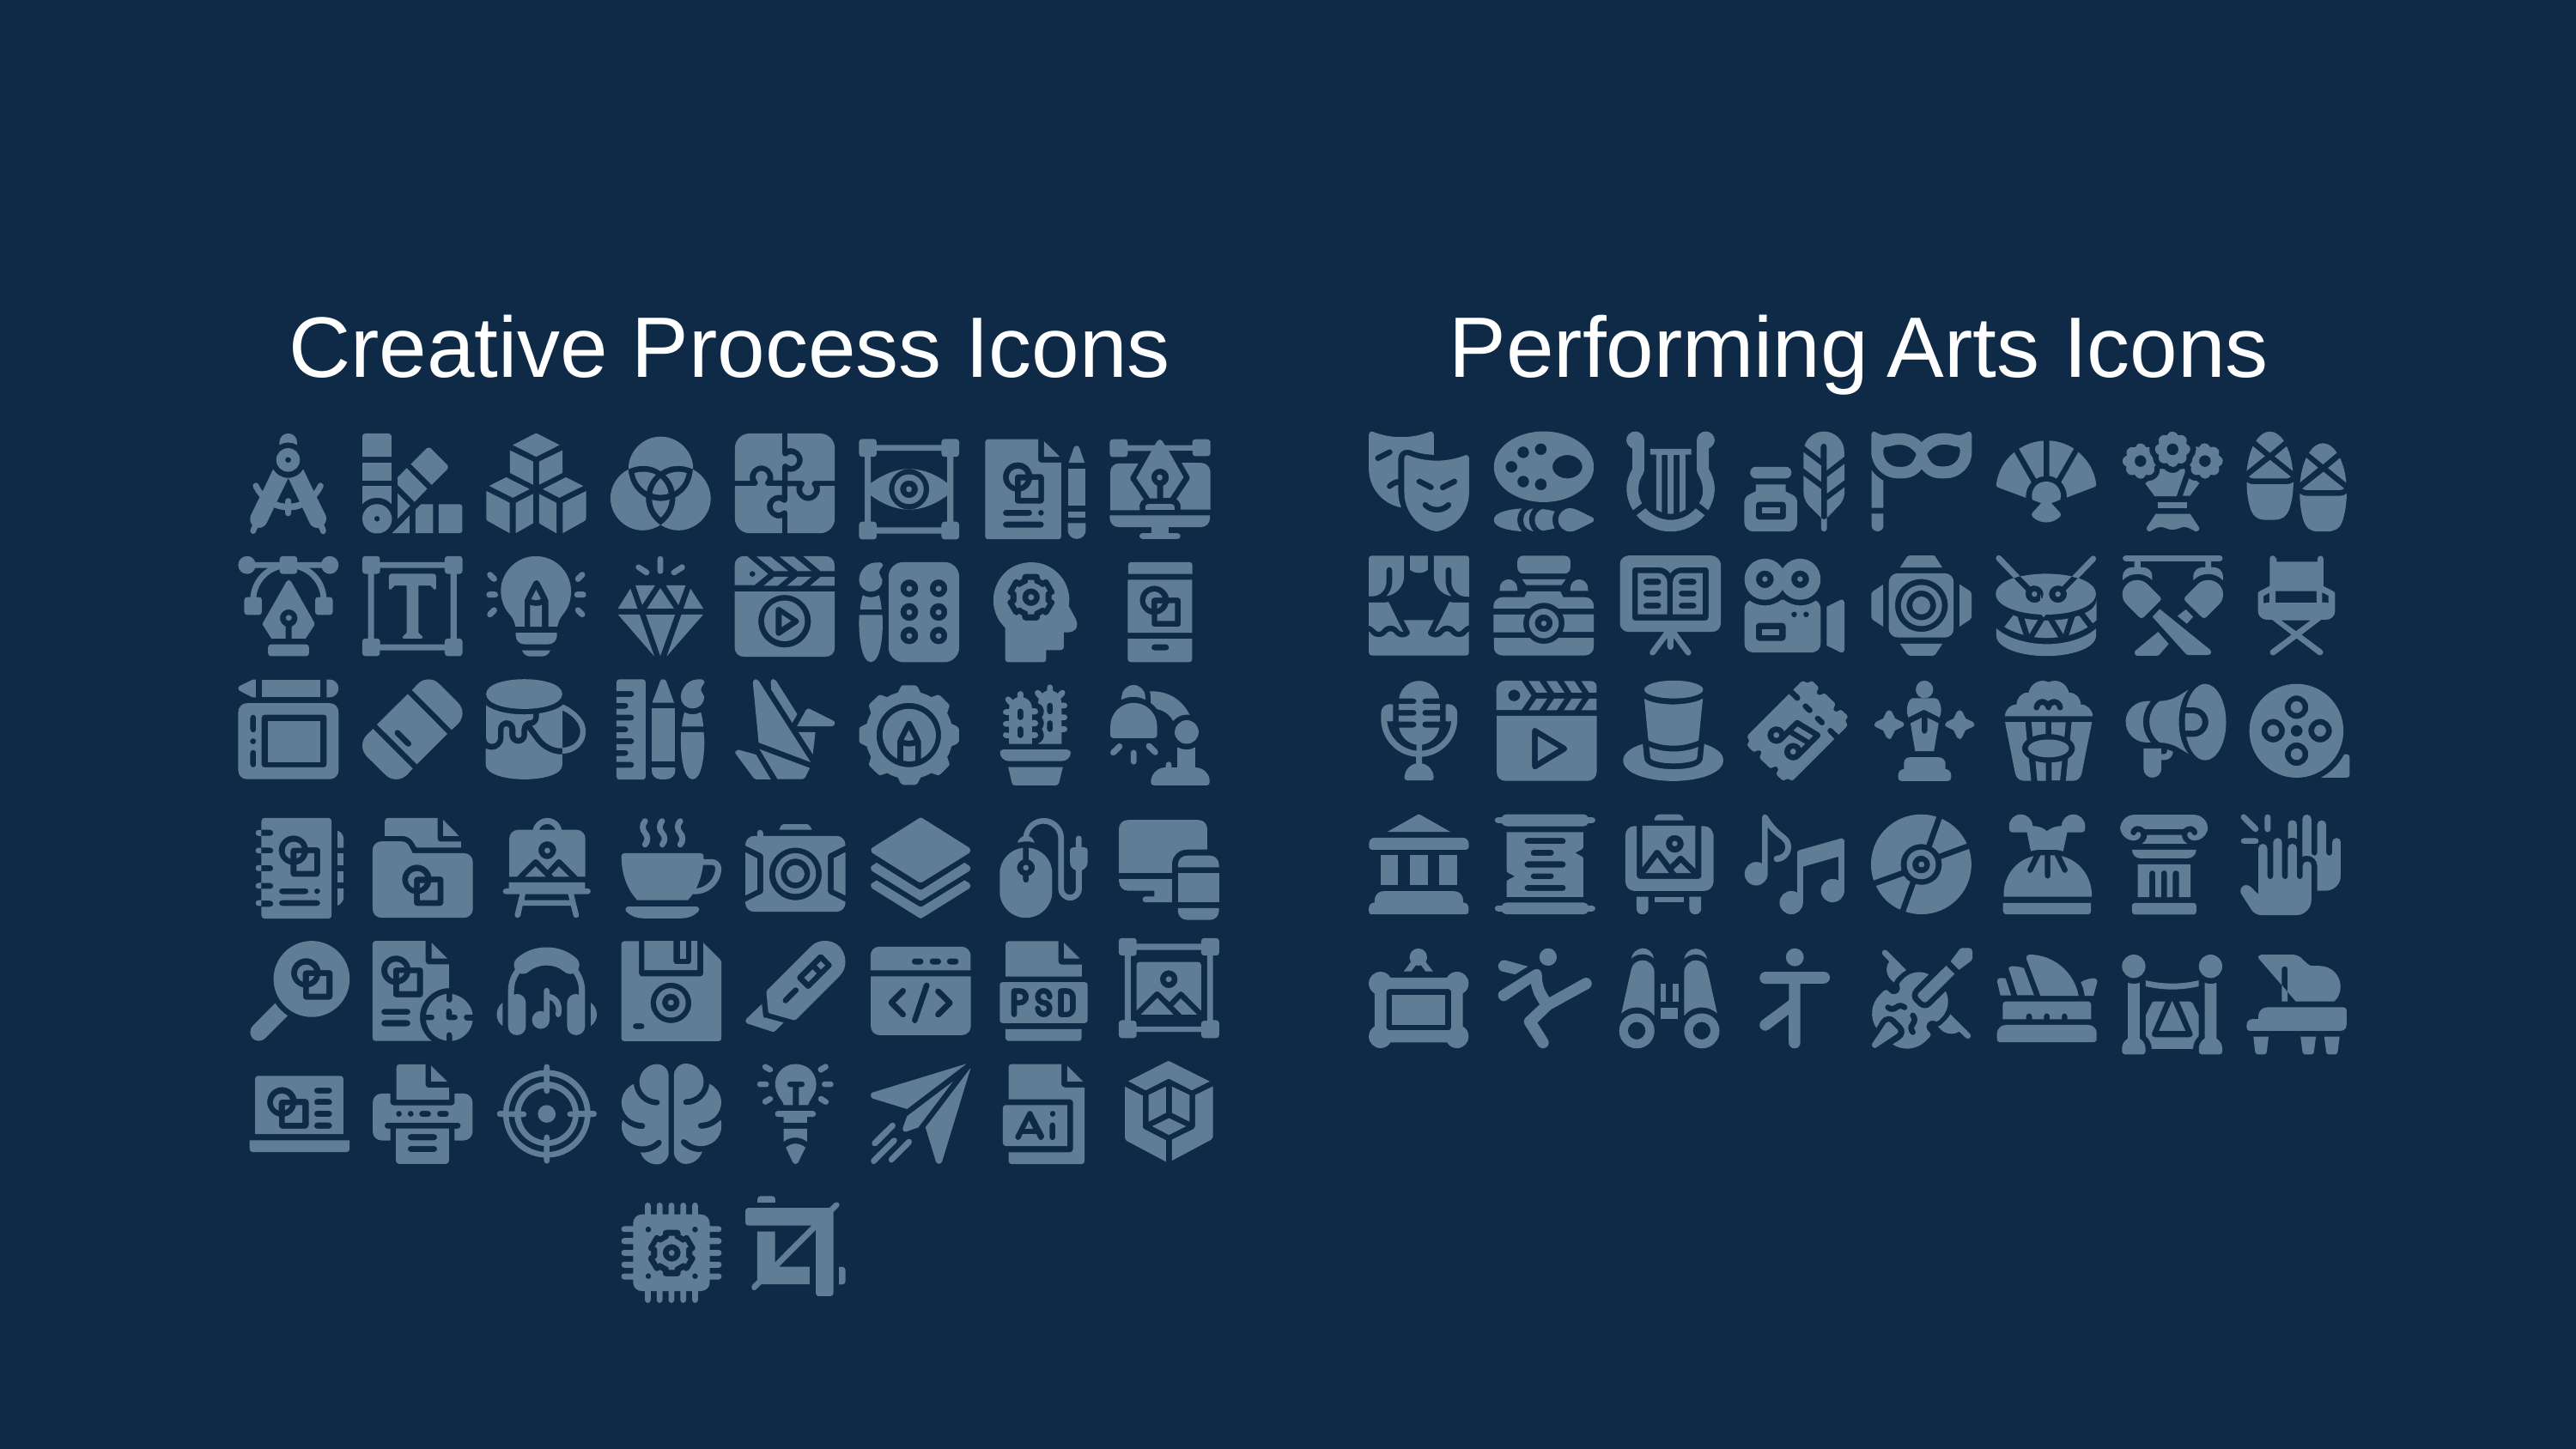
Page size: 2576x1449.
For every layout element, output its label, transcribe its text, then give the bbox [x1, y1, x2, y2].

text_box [621, 818, 722, 919]
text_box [744, 823, 846, 912]
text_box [744, 1196, 846, 1297]
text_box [1118, 819, 1219, 920]
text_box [1002, 1064, 1085, 1165]
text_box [2246, 954, 2348, 1055]
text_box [999, 817, 1088, 919]
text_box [496, 1064, 598, 1164]
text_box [2122, 954, 2223, 1055]
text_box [1744, 558, 1845, 653]
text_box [255, 817, 344, 919]
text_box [238, 679, 339, 780]
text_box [249, 940, 350, 1041]
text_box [486, 433, 586, 534]
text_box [2249, 683, 2350, 779]
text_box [2119, 814, 2208, 915]
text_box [1867, 814, 1975, 915]
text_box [1996, 440, 2097, 523]
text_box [1625, 431, 1716, 532]
text_box [2257, 555, 2336, 656]
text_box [1497, 948, 1593, 1049]
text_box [859, 685, 960, 785]
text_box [870, 946, 971, 1036]
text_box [1625, 814, 1714, 915]
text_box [372, 940, 473, 1041]
title Creative Process Icons [239, 265, 1221, 402]
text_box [486, 555, 586, 657]
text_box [2120, 555, 2226, 657]
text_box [238, 555, 339, 657]
title Performing Arts Icons [1368, 265, 2350, 402]
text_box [1127, 561, 1193, 663]
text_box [1493, 555, 1595, 656]
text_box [999, 941, 1088, 1041]
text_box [1118, 937, 1220, 1039]
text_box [249, 1076, 350, 1153]
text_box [1368, 948, 1469, 1049]
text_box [1619, 555, 1722, 656]
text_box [1493, 431, 1595, 532]
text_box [744, 940, 846, 1033]
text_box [1494, 814, 1596, 915]
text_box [617, 1063, 726, 1165]
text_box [870, 817, 971, 919]
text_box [1368, 555, 1470, 656]
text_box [621, 1202, 722, 1304]
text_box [372, 1064, 473, 1165]
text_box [361, 433, 463, 534]
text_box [999, 684, 1072, 786]
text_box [1747, 681, 1848, 781]
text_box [1996, 954, 2098, 1043]
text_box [859, 439, 960, 540]
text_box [2239, 814, 2342, 916]
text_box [372, 817, 473, 919]
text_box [485, 678, 587, 780]
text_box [2122, 431, 2224, 532]
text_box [1744, 814, 1845, 915]
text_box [1995, 555, 2097, 657]
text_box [993, 561, 1078, 663]
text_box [2124, 683, 2227, 779]
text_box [1368, 814, 1469, 915]
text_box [733, 678, 836, 780]
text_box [361, 555, 463, 657]
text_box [734, 555, 835, 658]
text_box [621, 940, 722, 1042]
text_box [1109, 684, 1211, 786]
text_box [756, 1064, 835, 1165]
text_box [249, 433, 328, 535]
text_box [870, 1064, 971, 1165]
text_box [1744, 431, 1845, 532]
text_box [2246, 431, 2348, 532]
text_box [1870, 431, 1972, 532]
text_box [1619, 948, 1720, 1049]
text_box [610, 436, 712, 531]
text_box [361, 679, 463, 780]
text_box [2002, 814, 2093, 915]
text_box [1874, 680, 1975, 782]
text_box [984, 439, 1086, 540]
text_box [496, 947, 598, 1036]
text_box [617, 555, 704, 657]
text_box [1759, 948, 1831, 1049]
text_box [1623, 680, 1724, 782]
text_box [616, 679, 706, 780]
text_box [1381, 681, 1458, 781]
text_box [2004, 680, 2093, 781]
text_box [502, 817, 592, 919]
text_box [1496, 680, 1597, 781]
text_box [1124, 1060, 1213, 1162]
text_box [1869, 948, 1973, 1049]
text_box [1109, 439, 1211, 540]
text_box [859, 561, 960, 663]
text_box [1368, 431, 1470, 532]
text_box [734, 433, 835, 534]
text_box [1871, 555, 1972, 657]
